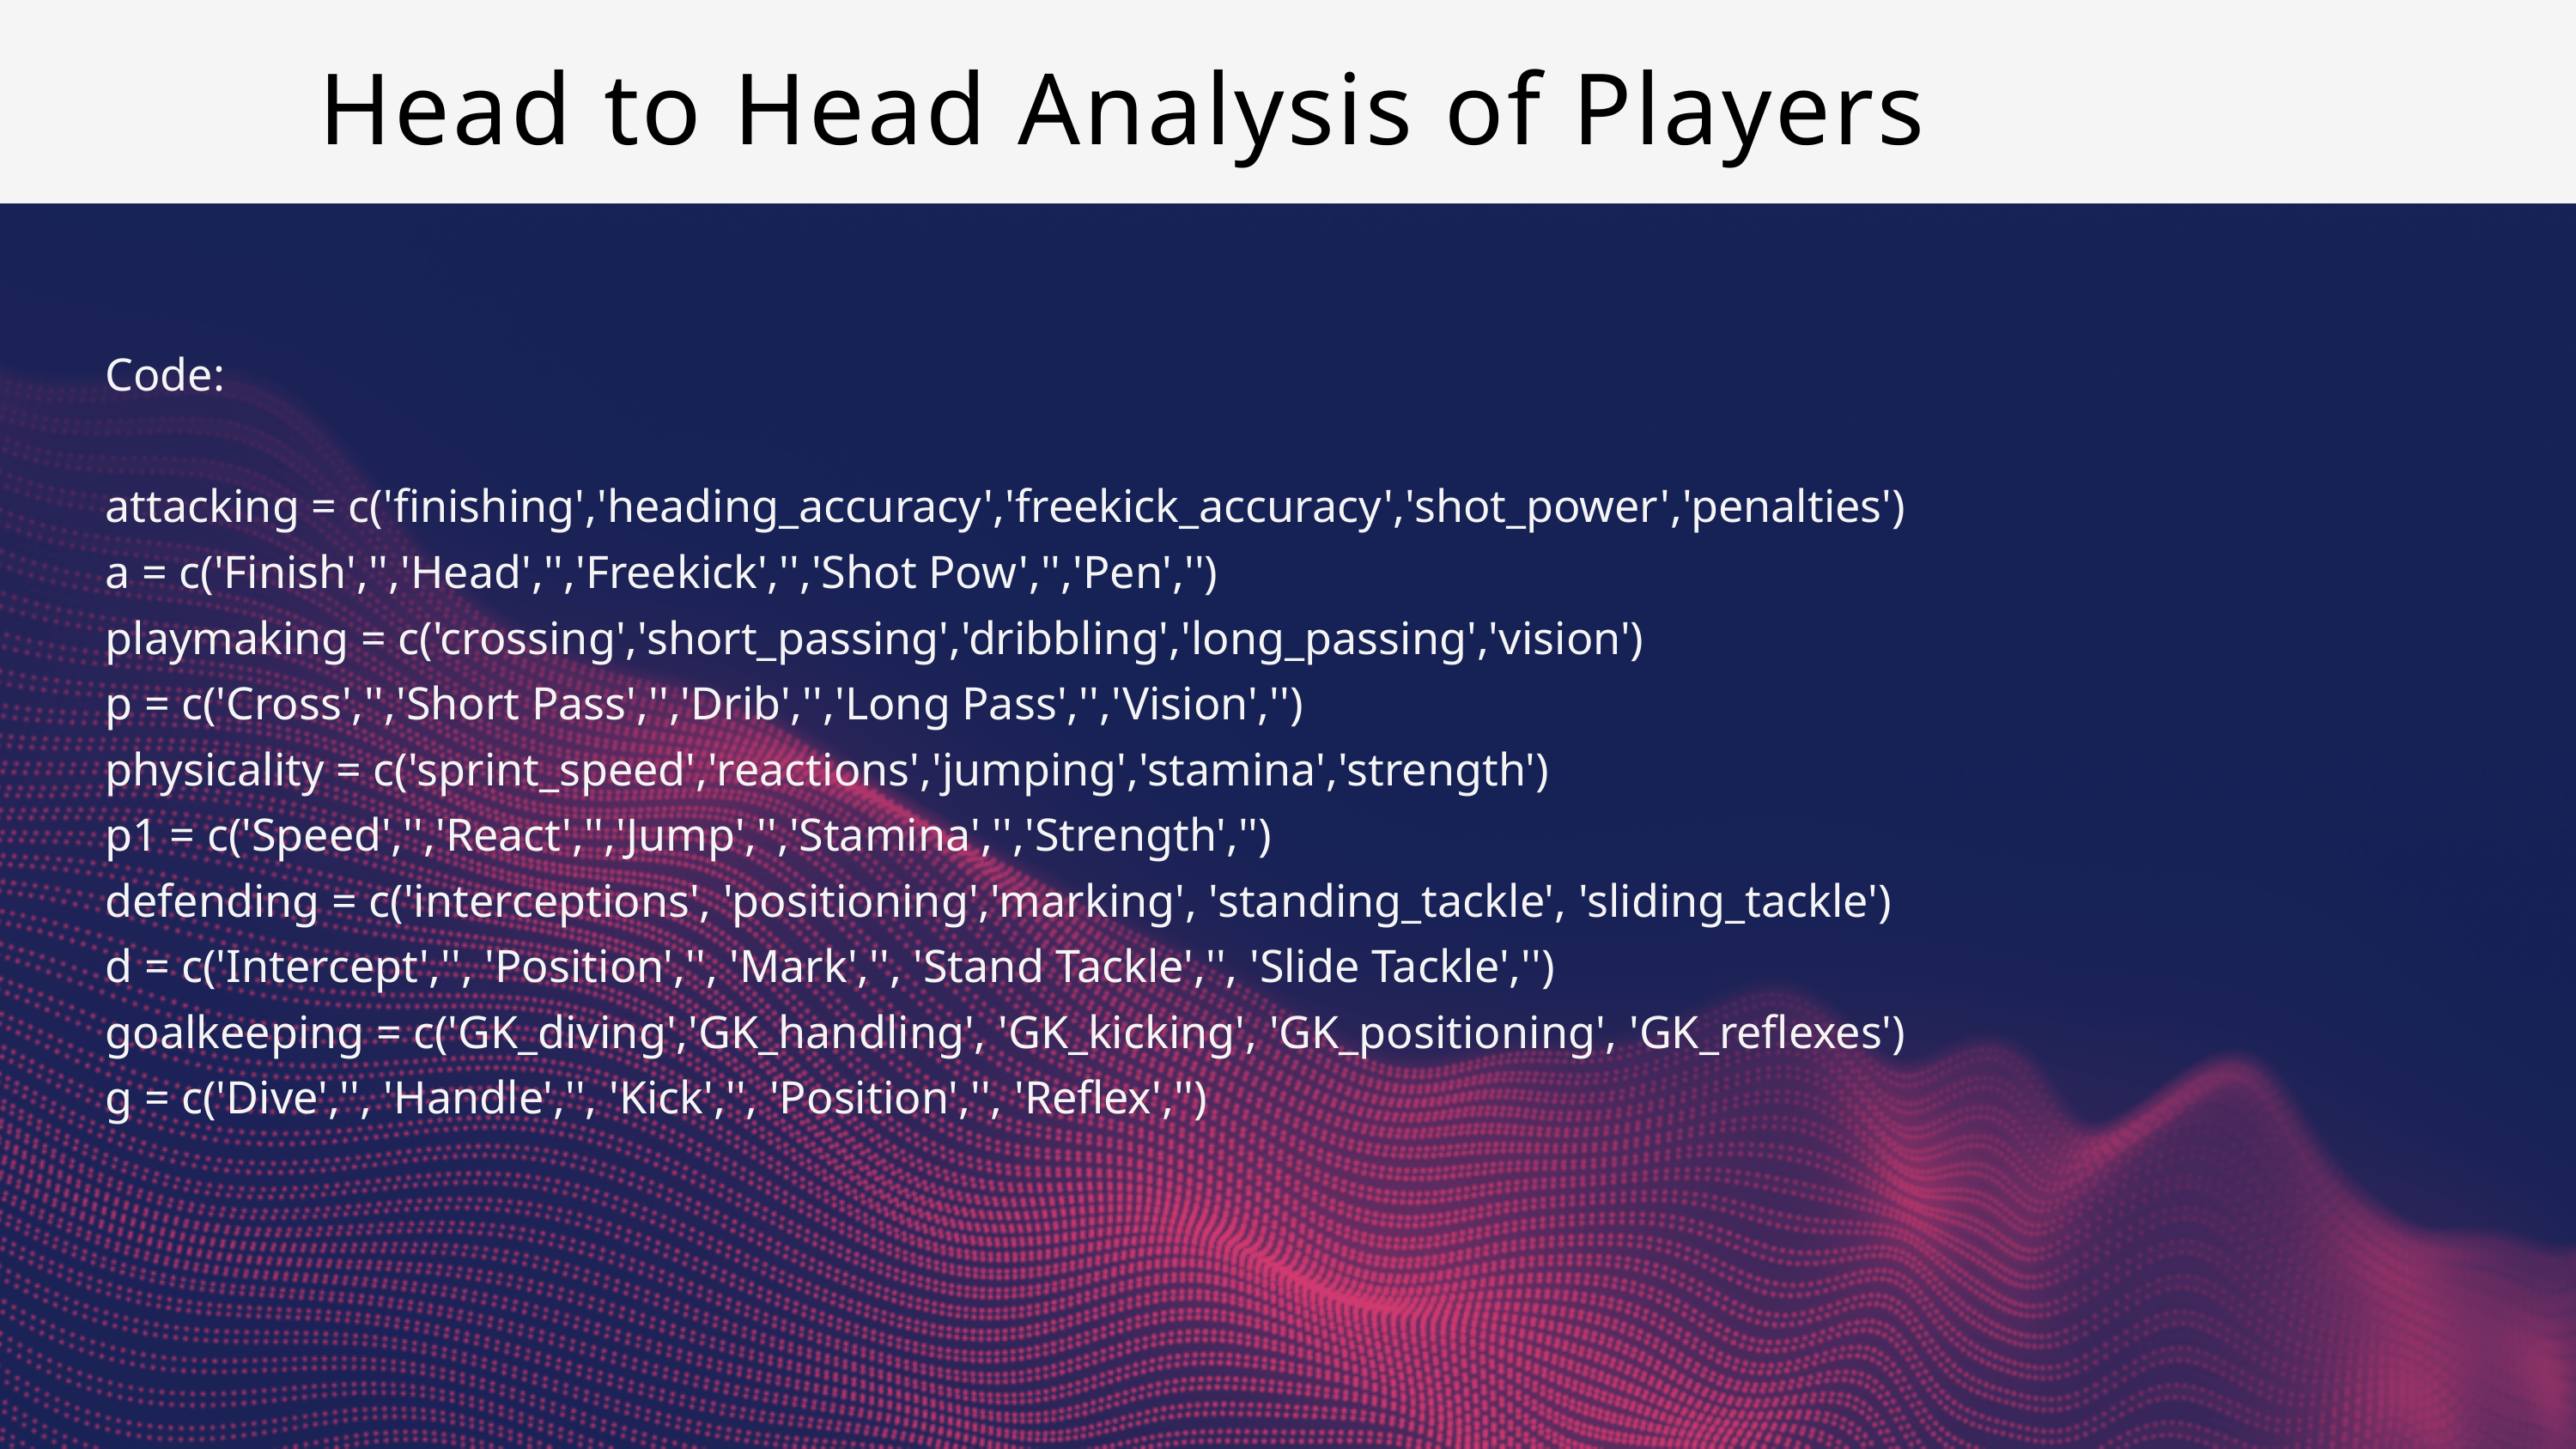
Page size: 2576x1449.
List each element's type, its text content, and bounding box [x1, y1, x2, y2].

text_box Code: attacking = c('finishing','heading_accuracy','freekick_accuracy','shot_power','penalties') a = c('Finish','','Head','','Freekick','','Shot Pow','','Pen','') playmaking = c('crossing','short_passing','dribbling','long_passing','vision') p = c('Cross','','Short Pass','','Drib','','Long Pass','','Vision','') physicality = c('sprint_speed','reactions','jumping','stamina','strength') p1 = c('Speed','','React','','Jump','','Stamina','','Strength','') defending = c('interceptions', 'positioning','marking', 'standing_tackle', 'sliding_tackle') d = c('Intercept','', 'Position','', 'Mark','', 'Stand Tackle','', 'Slide Tackle','') goalkeeping = c('GK_diving','GK_handling', 'GK_kicking', 'GK_positioning', 'GK_reflexes') g = c('Dive','', 'Handle','', 'Kick','', 'Position','', 'Reflex','') [105, 334, 2471, 1124]
text_box [0, 213, 2576, 1449]
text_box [0, 0, 2576, 203]
